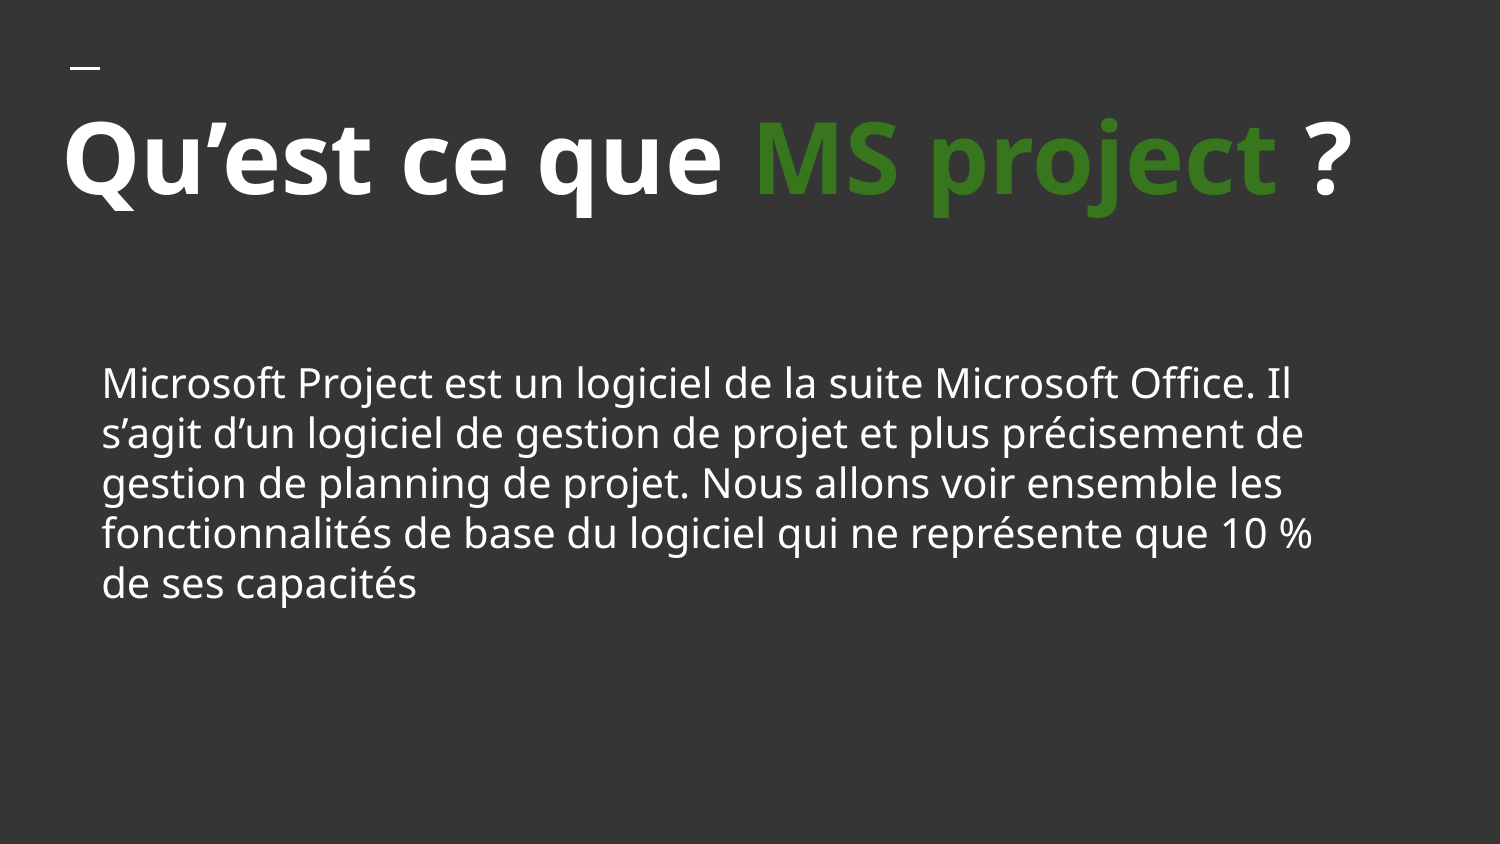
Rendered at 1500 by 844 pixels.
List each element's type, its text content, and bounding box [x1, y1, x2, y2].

text_box Microsoft Project est un logiciel de la suite Microsoft Office. Il s’agit d’un logiciel de gestion de projet et plus précisement de gestion de planning de projet. Nous allons voir ensemble les fonctionnalités de base du logiciel qui ne représente que 10 % de ses capacités [86, 341, 1350, 622]
title Qu’est ce que MS project ? [46, 79, 1463, 251]
